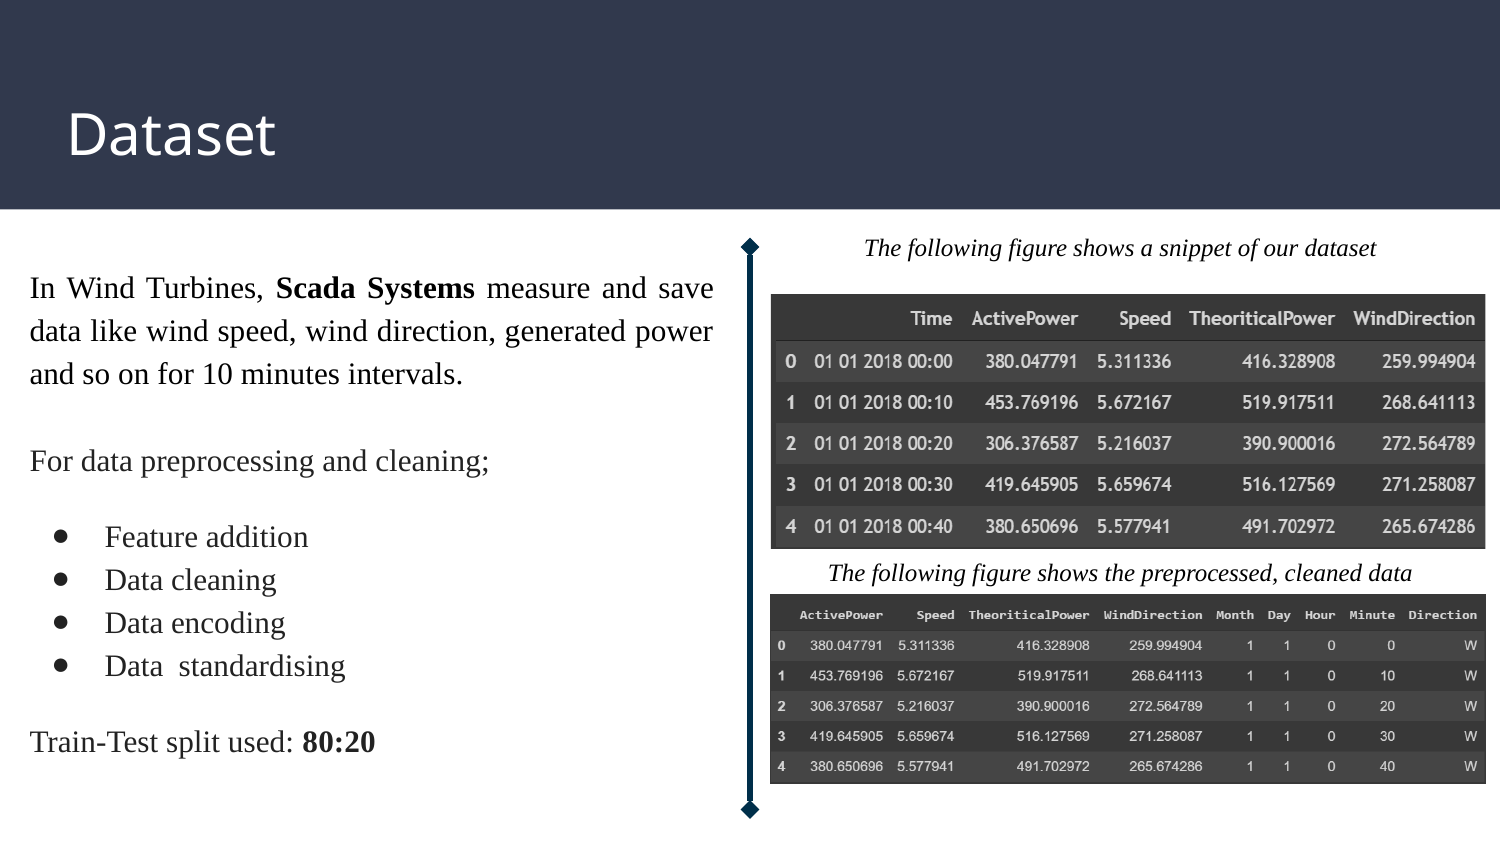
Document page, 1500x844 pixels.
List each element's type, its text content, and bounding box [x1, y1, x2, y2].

list The following figure shows a snippet of our dataset The following figure shows the preprocessed, cleaned data [792, 211, 1449, 293]
title Dataset [51, 82, 1449, 185]
list The following figure shows a snippet of our dataset The following figure shows the preprocessed, cleaned data [792, 557, 1449, 592]
picture [770, 594, 1486, 784]
list In Wind Turbines, Scada Systems measure and save data like wind speed, wind direction, generated power and so on for 10 minutes intervals. For data preprocessing and cleaning; Feature addition Data cleaning Data encoding Data standardising Train-Test split used: 80:20 [14, 247, 730, 844]
picture [770, 294, 1486, 550]
